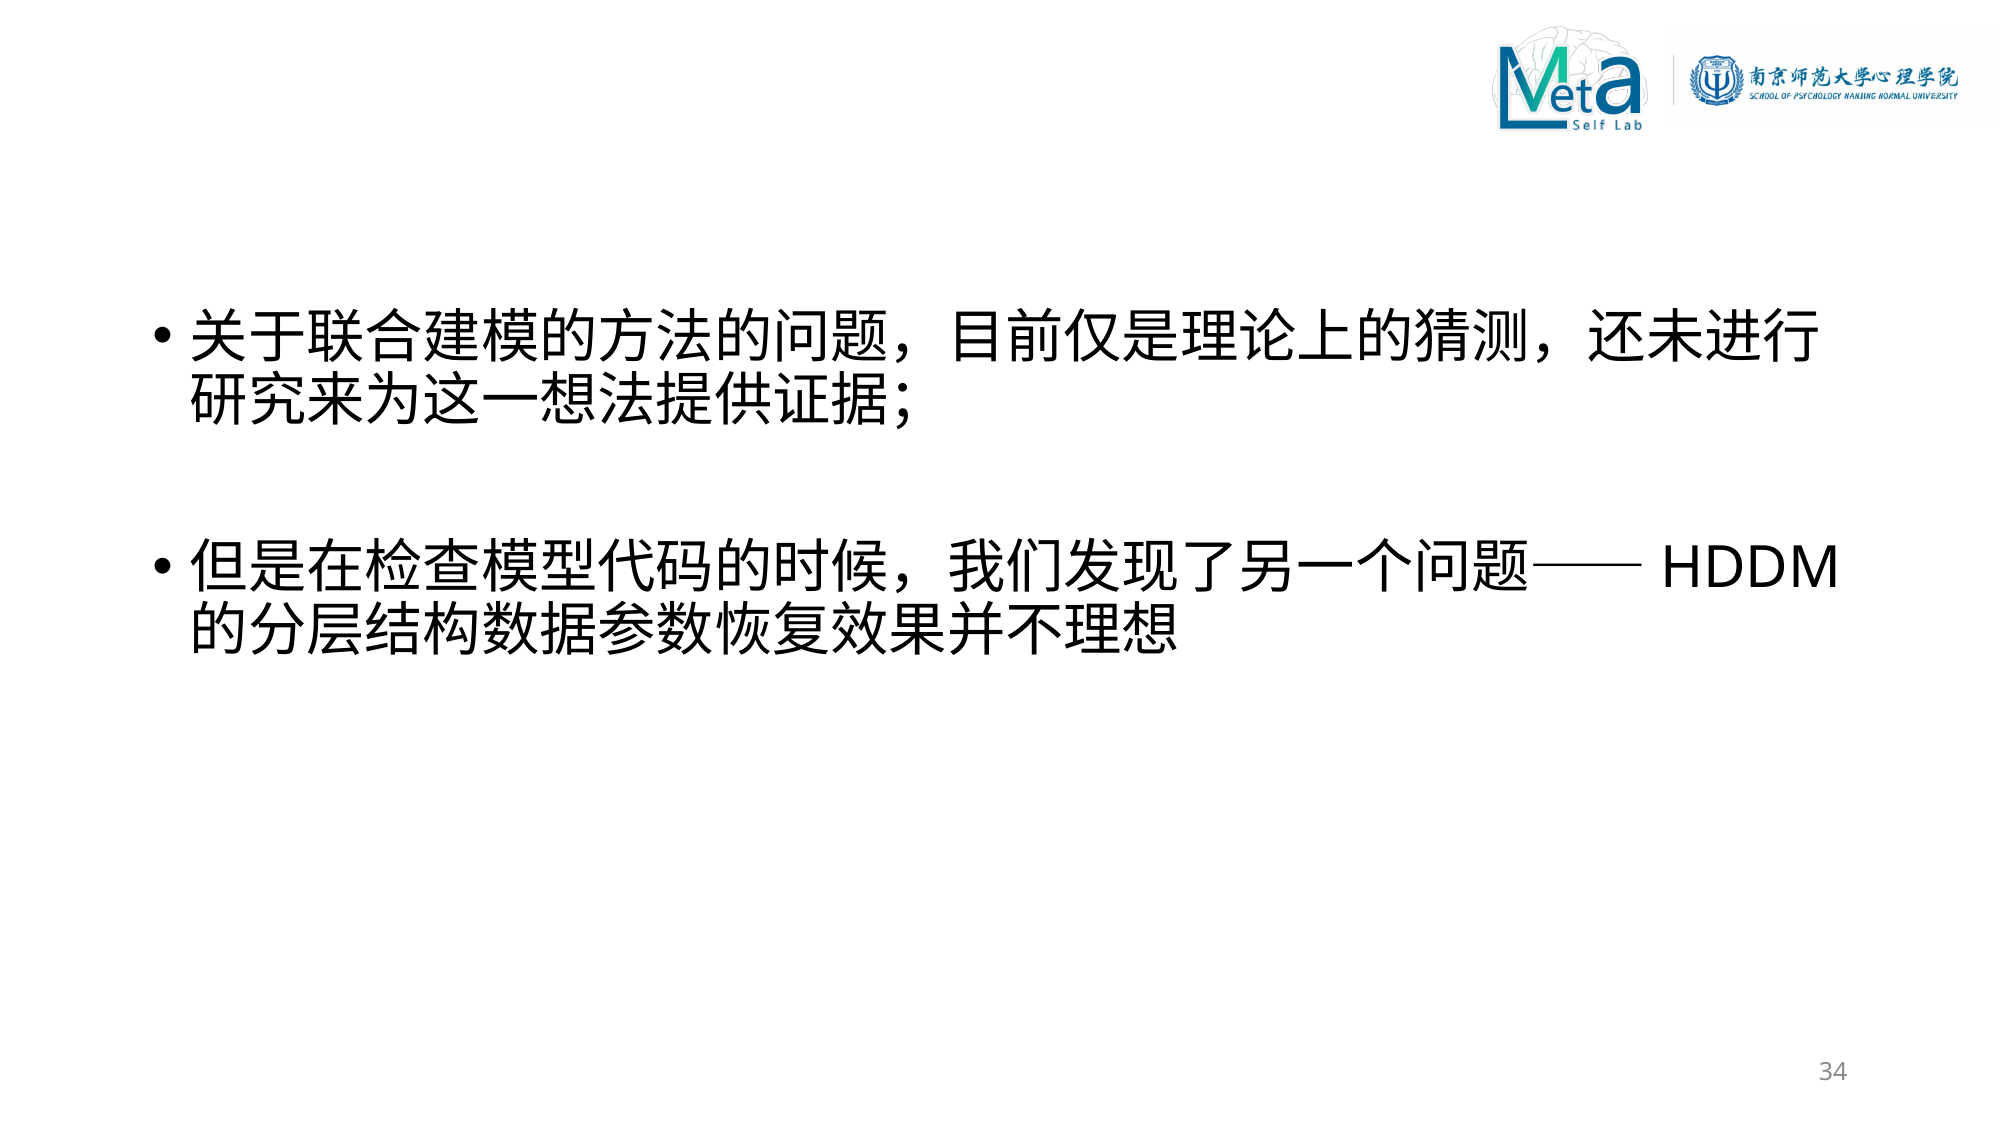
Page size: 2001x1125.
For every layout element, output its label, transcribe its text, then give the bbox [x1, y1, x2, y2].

picture [1384, 0, 2000, 182]
slide_number 34 [1412, 1042, 1863, 1103]
list 关于联合建模的方法的问题，目前仅是理论上的猜测，还未进行研究来为这一想法提供证据； 但是在检查模型代码的时候，我们发现了另一个问题——HDDM的分层结构数据参数恢复效果并不理想 [137, 299, 1863, 1014]
